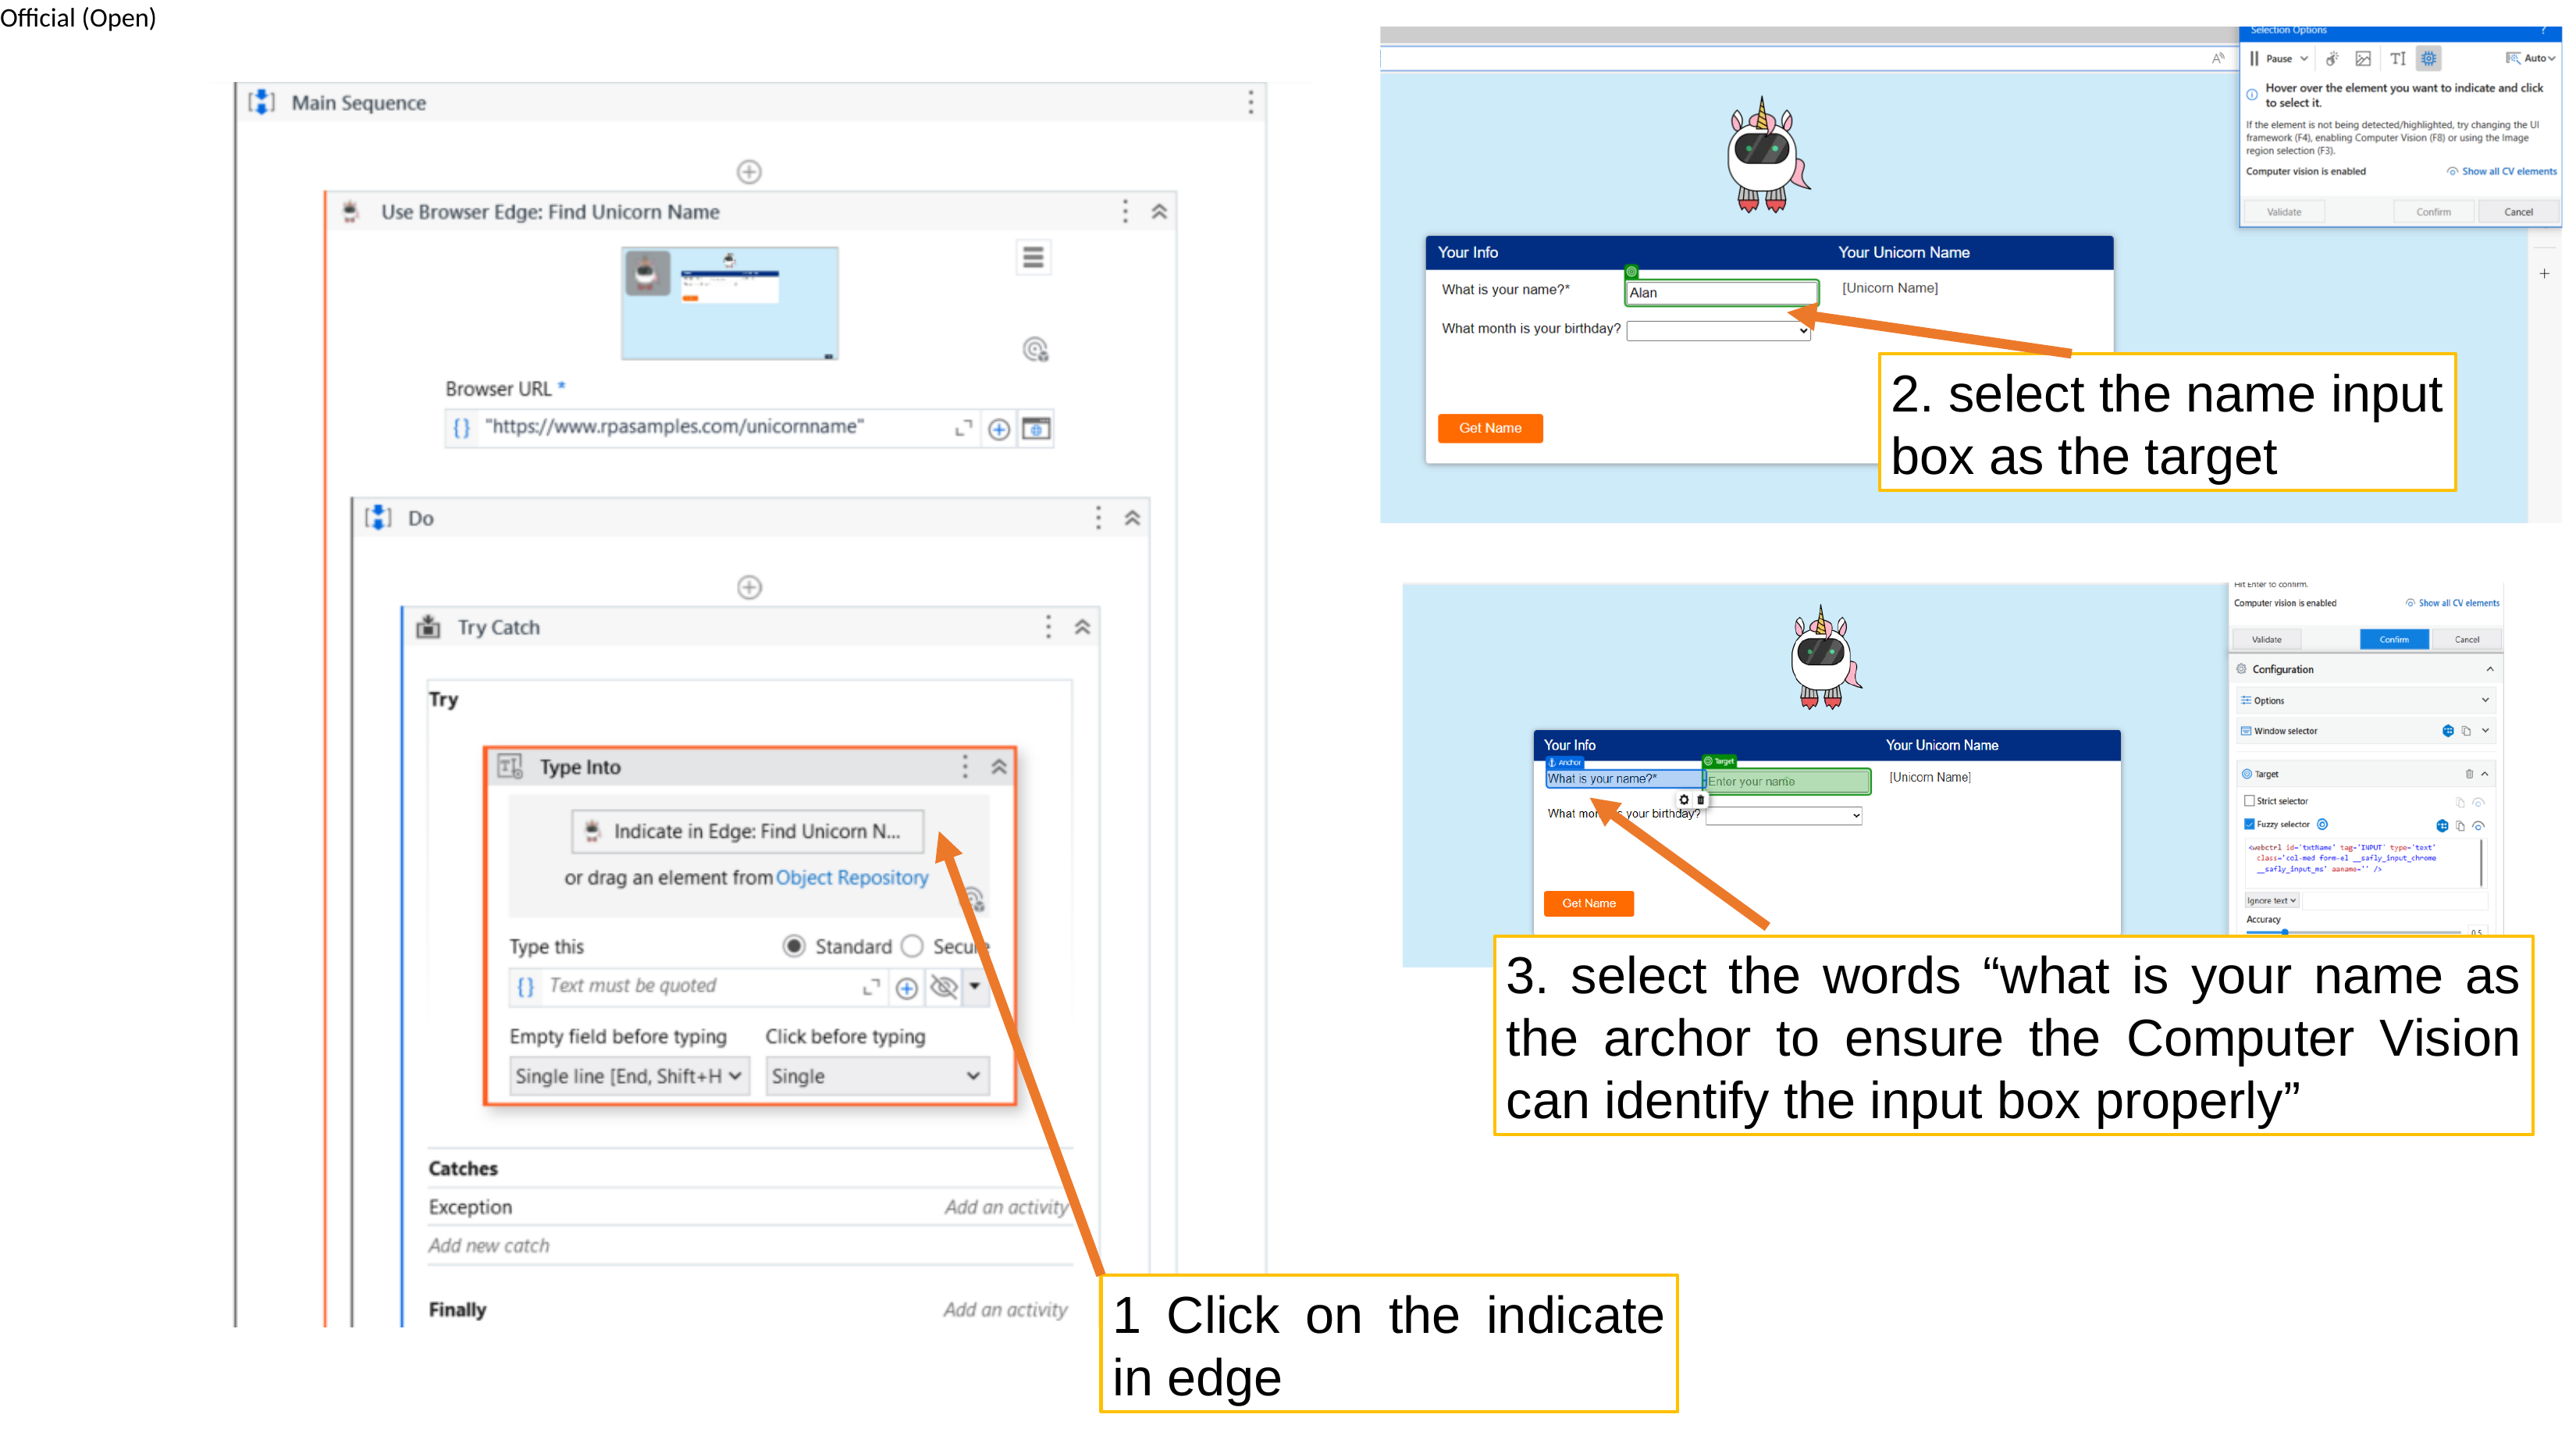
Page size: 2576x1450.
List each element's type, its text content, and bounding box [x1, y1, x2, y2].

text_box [1589, 797, 1768, 928]
text_box 3. select the words “what is your name as the archor to ensure the Computer Vision can identify the input box properly” [1493, 935, 2535, 1136]
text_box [938, 831, 1101, 1276]
text_box 1 Click on the indicate in edge [1099, 1274, 1679, 1413]
picture [1380, 27, 2563, 523]
picture [209, 81, 1313, 1327]
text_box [1787, 312, 2073, 354]
picture [1402, 582, 2504, 967]
